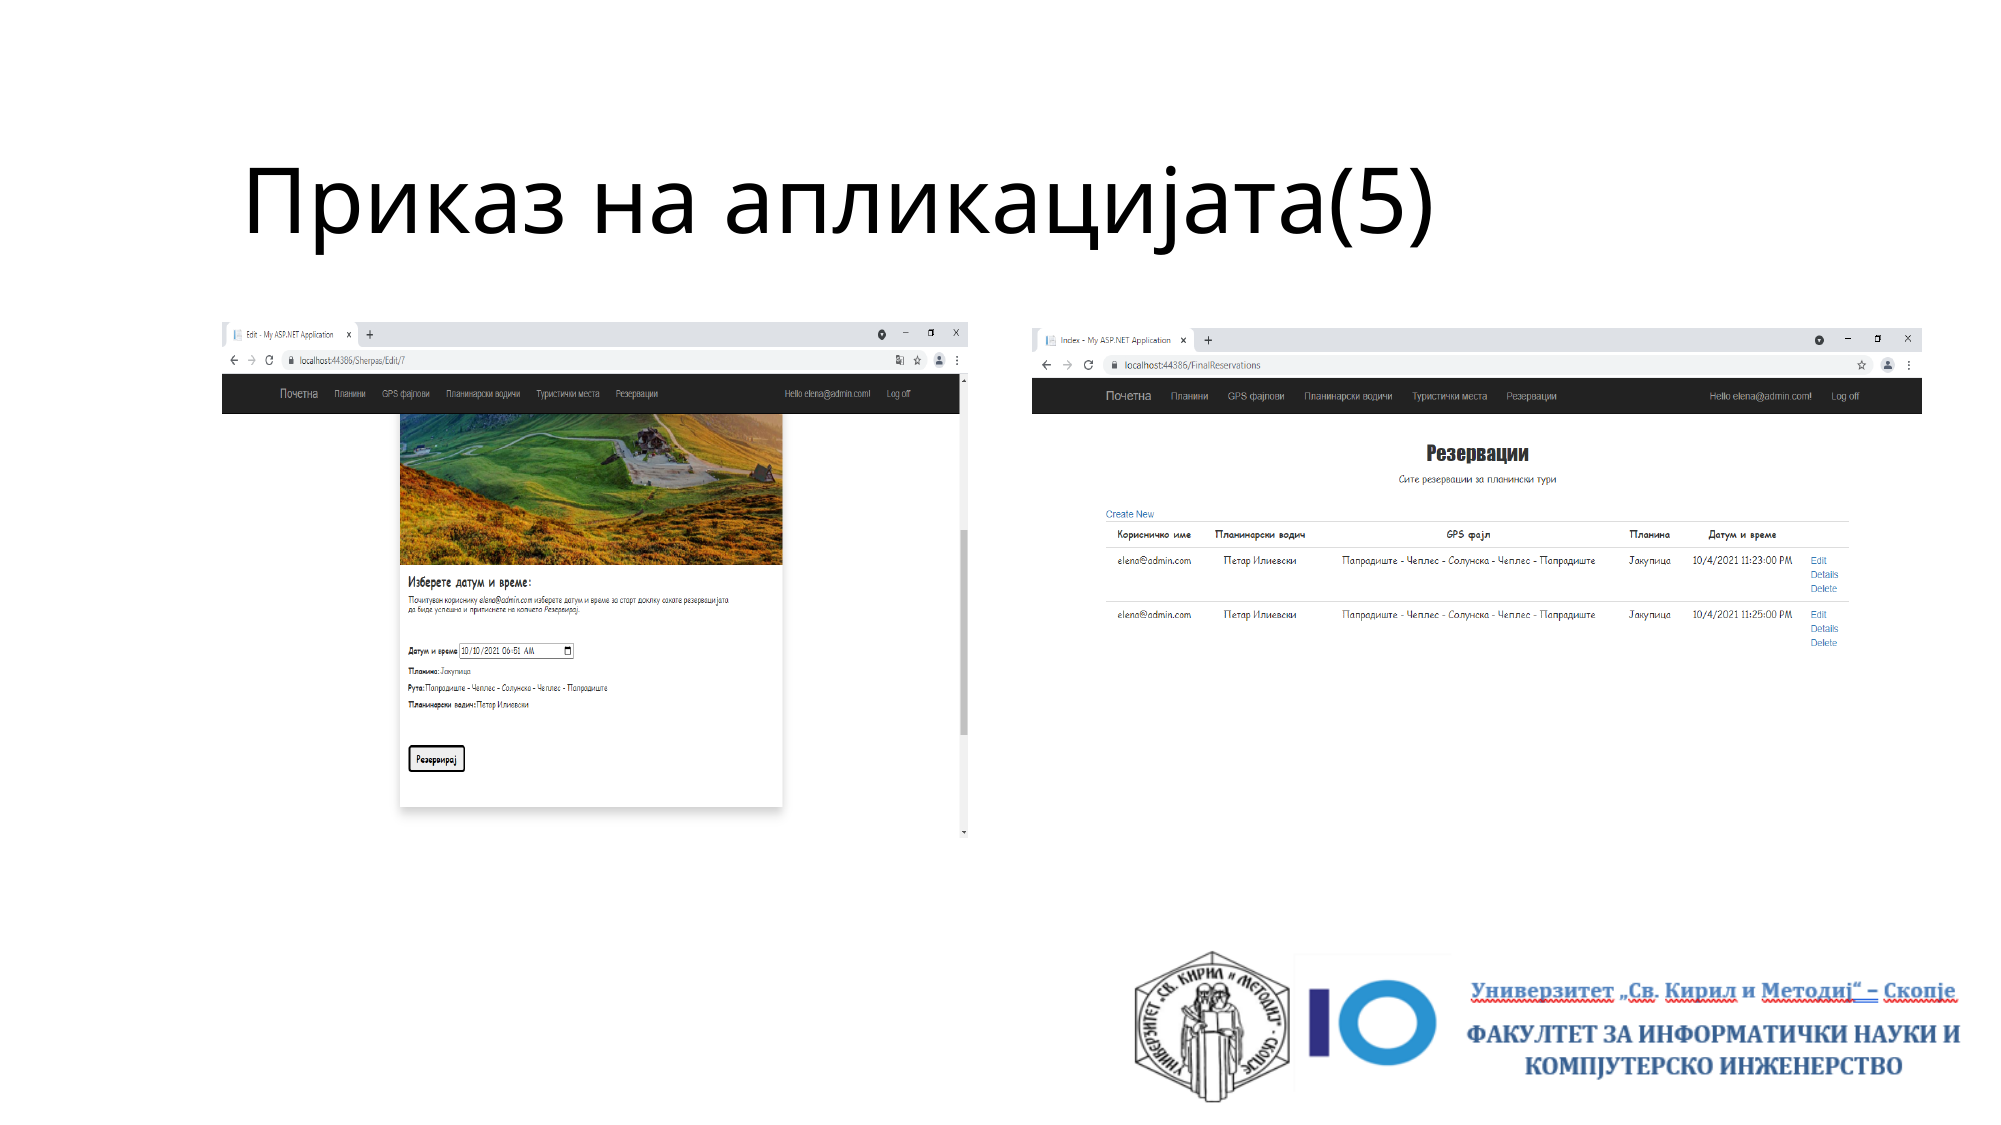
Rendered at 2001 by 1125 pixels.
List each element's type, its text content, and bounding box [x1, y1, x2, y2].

picture [1032, 328, 1922, 838]
picture [1110, 930, 2000, 1125]
title Приказ на апликацијата(5) [97, 144, 1581, 261]
picture [222, 322, 968, 838]
